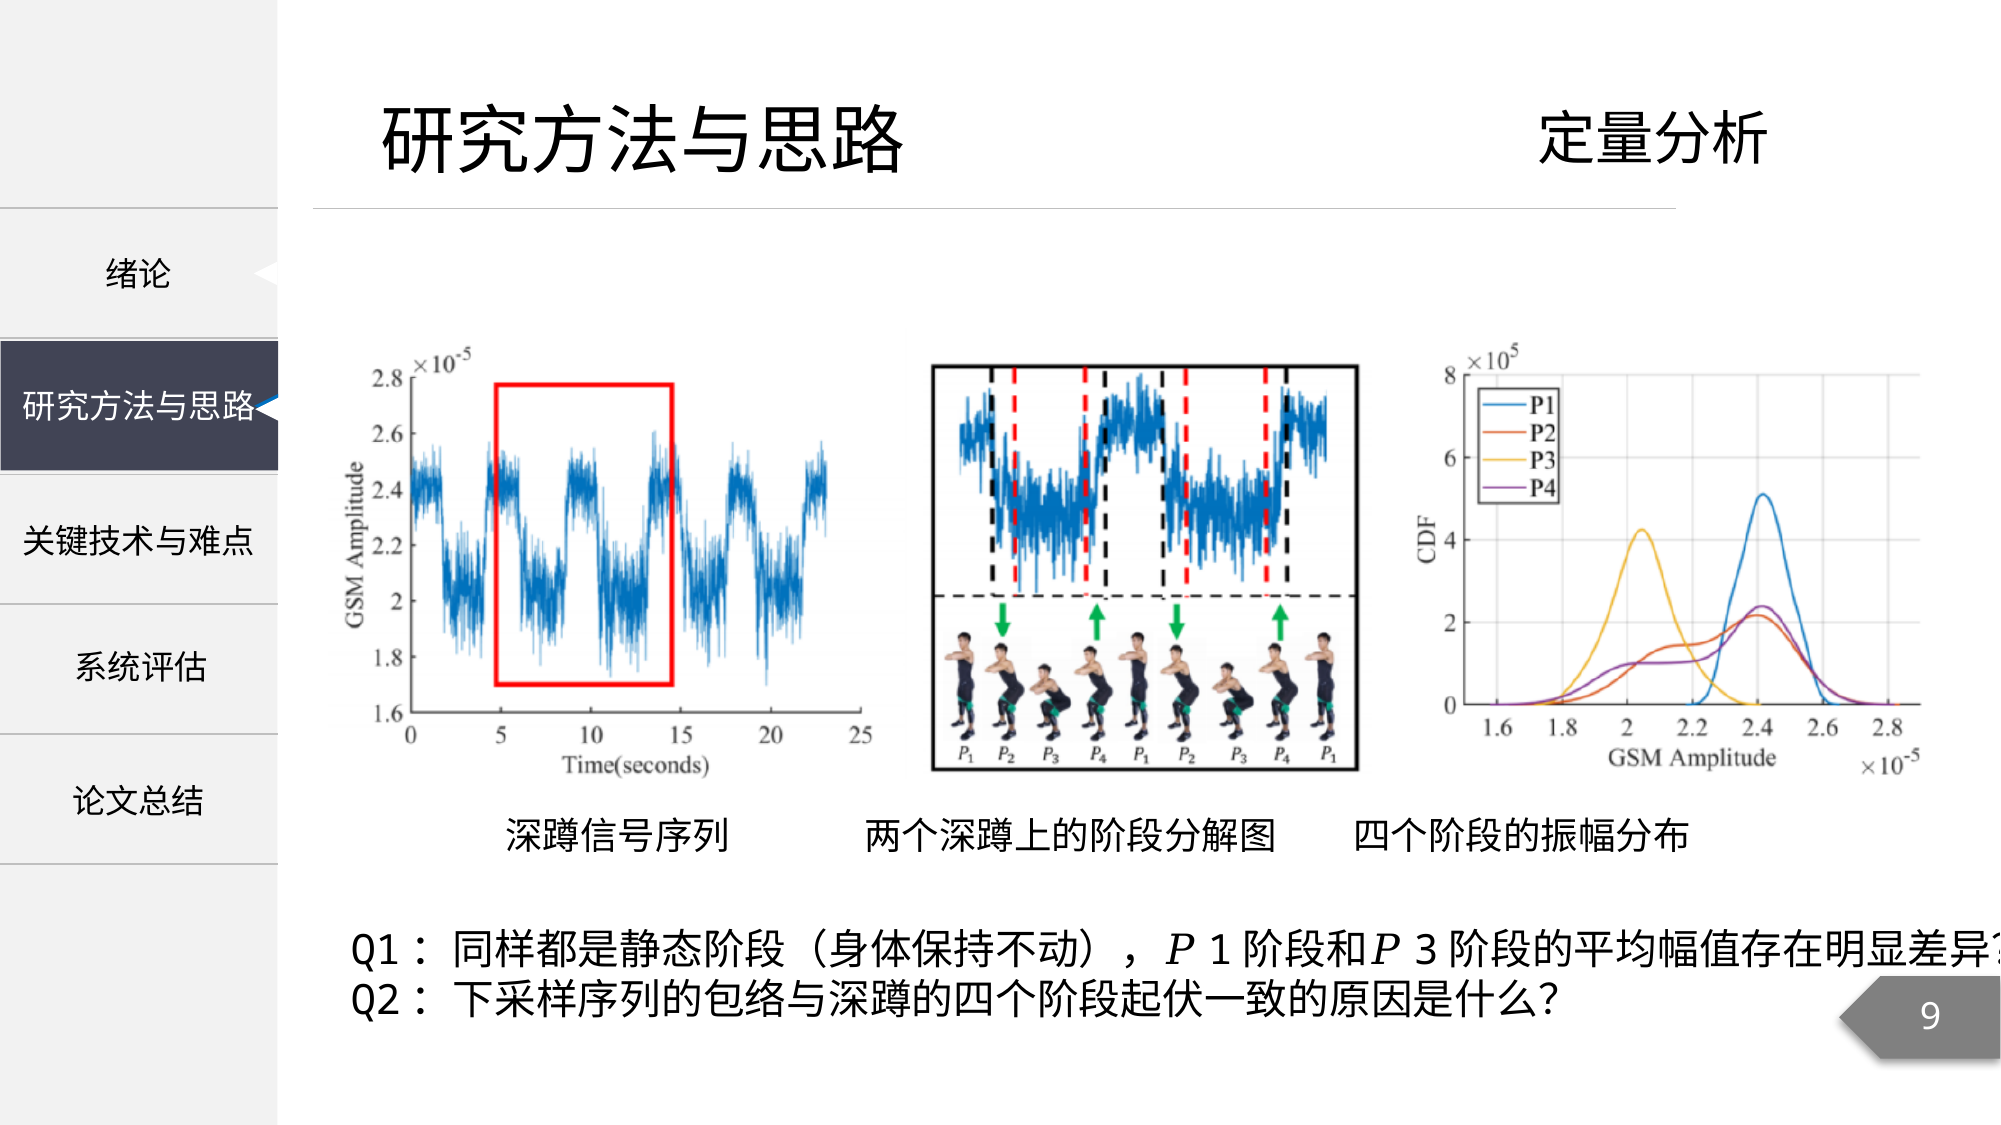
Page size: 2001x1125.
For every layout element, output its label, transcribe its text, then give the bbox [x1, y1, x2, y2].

text_box Q1：同样都是静态阶段（身体保持不动），𝑃1阶段和𝑃3阶段的平均幅值存在明显差异？ Q2：下采样序列的包络与深蹲的四个阶段起伏一致的原因是什么？ [336, 915, 2000, 1031]
text_box 定量分析 [1522, 93, 1786, 179]
picture [314, 323, 1983, 805]
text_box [13, 632, 266, 697]
text_box 深蹲信号序列 两个深蹲上的阶段分解图 四个阶段的振幅分布 [490, 804, 2000, 865]
